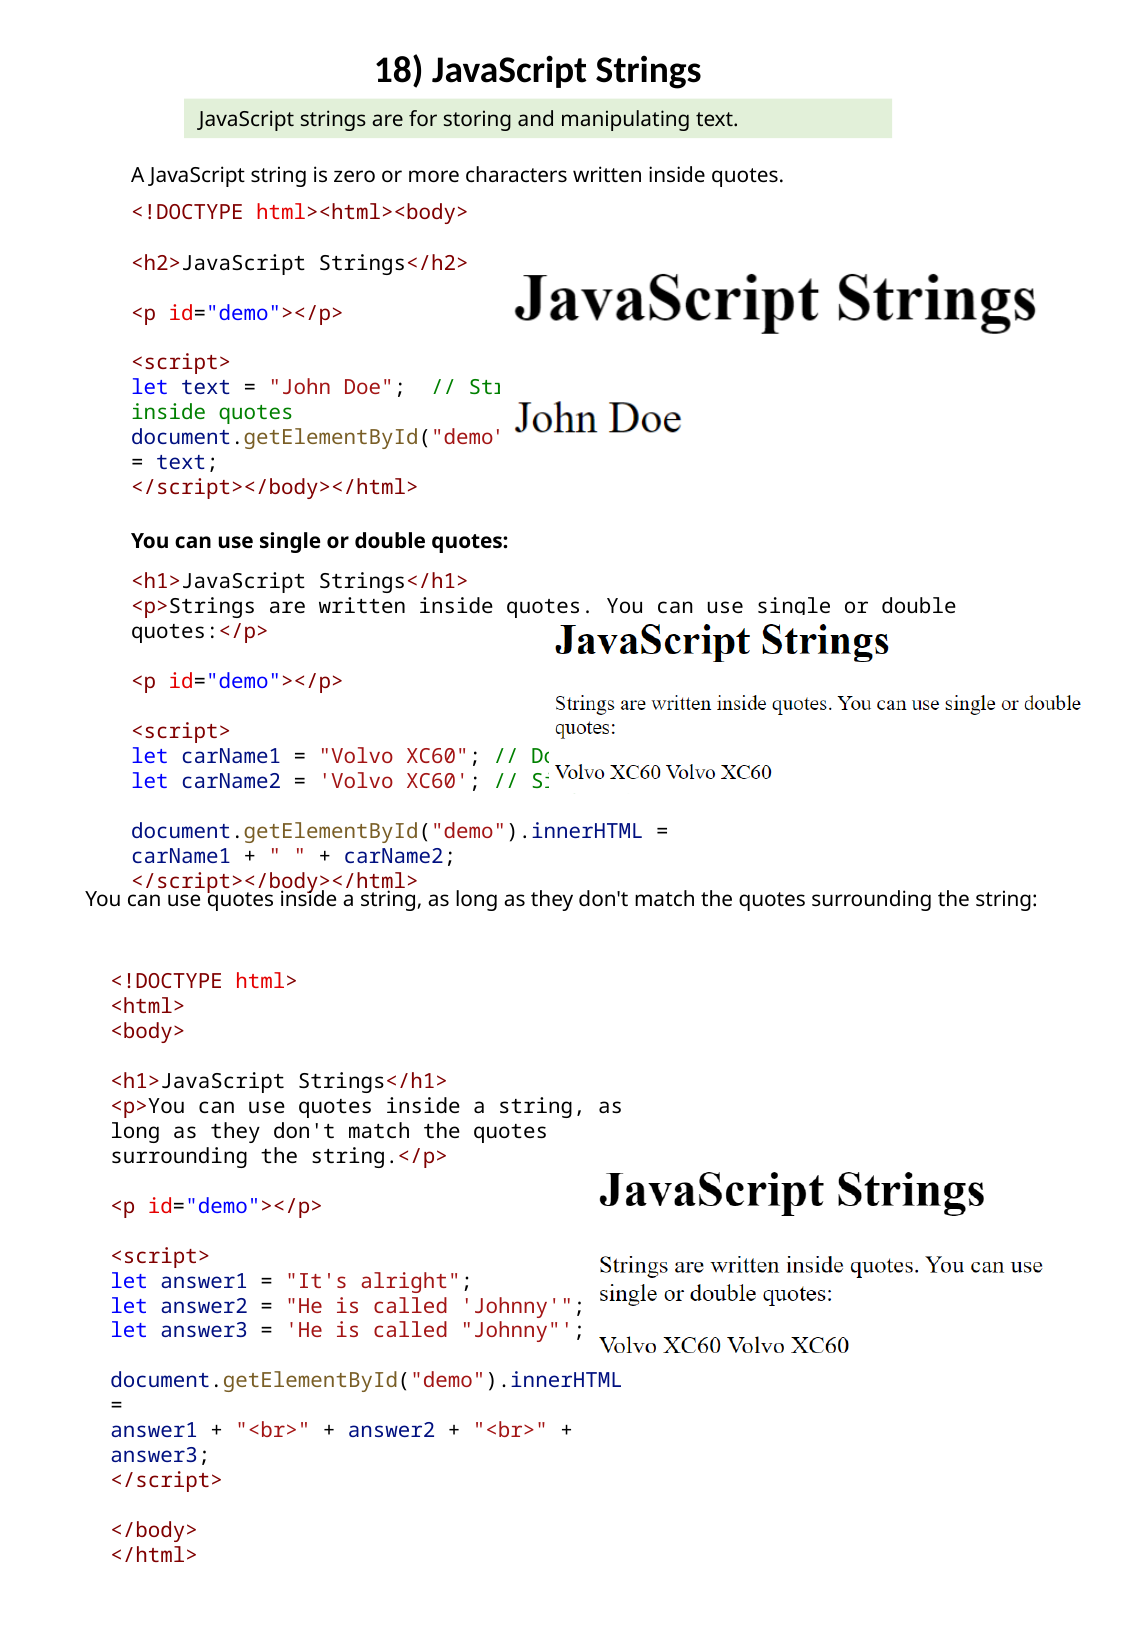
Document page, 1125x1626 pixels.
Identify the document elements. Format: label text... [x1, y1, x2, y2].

picture [549, 615, 1100, 793]
text_box You can use quotes inside a string, as long as they don't match the quotes surrounding the string: [70, 878, 1125, 969]
text_box A JavaScript string is zero or more characters written inside quotes. [116, 154, 960, 245]
text_box You can use single or double quotes: [116, 520, 679, 560]
text_box 18) JavaScript Strings [359, 37, 717, 98]
text_box <!DOCTYPE html><html><body> <h2>JavaScript Strings</h2> <p id="demo"></p> <script> let text = "John Doe"; // String written inside quotes document.getElementById("demo").innerHTML = text; </script></body></html> [116, 166, 679, 520]
text_box <!DOCTYPE html> <html> <body> <h1>JavaScript Strings</h1> <p>You can use quotes inside a string, as long as they don't match the quotes surrounding the string.</p> <p id="demo"></p> <script> let answer1 = "It's alright"; let answer2 = "He is called 'Johnny'"; let answer3 = 'He is called "Johnny"'; document.getElementById("demo").innerHTML = answer1 + "<br>" + answer2 + "<br>" + answer3; </script> </body> </html> [95, 960, 658, 1575]
text_box JavaScript strings are for storing and manipulating text. [184, 98, 893, 139]
picture [500, 253, 1067, 460]
text_box <h1>JavaScript Strings</h1> <p>Strings are written inside quotes. You can use single or double quotes:</p> <p id="demo"></p> <script> let carName1 = "Volvo XC60"; // Double quotes let carName2 = 'Volvo XC60'; // Single quotes document.getElementById("demo").innerHTML = carName1 + " " + carName2; </script></body></html> [116, 560, 1094, 878]
picture [588, 1157, 1057, 1369]
